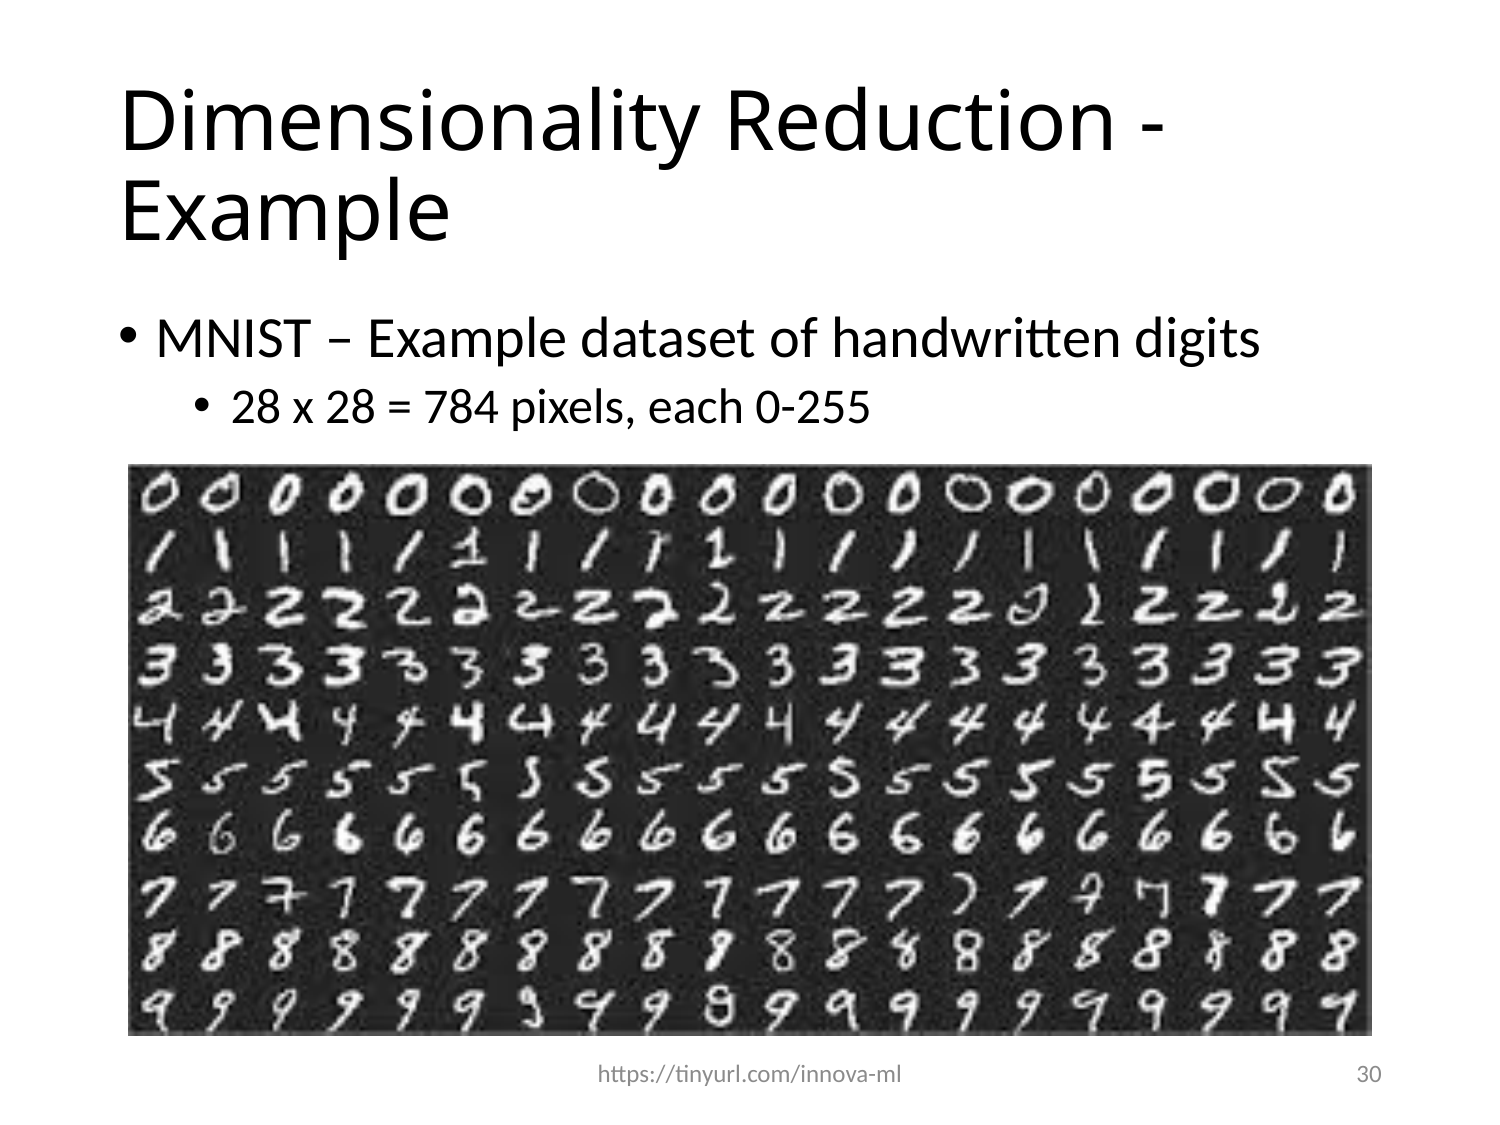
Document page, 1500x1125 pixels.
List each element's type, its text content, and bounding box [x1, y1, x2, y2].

picture [128, 464, 1372, 1036]
slide_number 30 [1059, 1042, 1397, 1103]
title Dimensionality Reduction - Example [103, 59, 1397, 278]
list MNIST – Example dataset of handwritten digits 28 x 28 = 784 pixels, each 0-255 [103, 299, 1397, 1014]
footer https://tinyurl.com/innova-ml [496, 1042, 1004, 1103]
